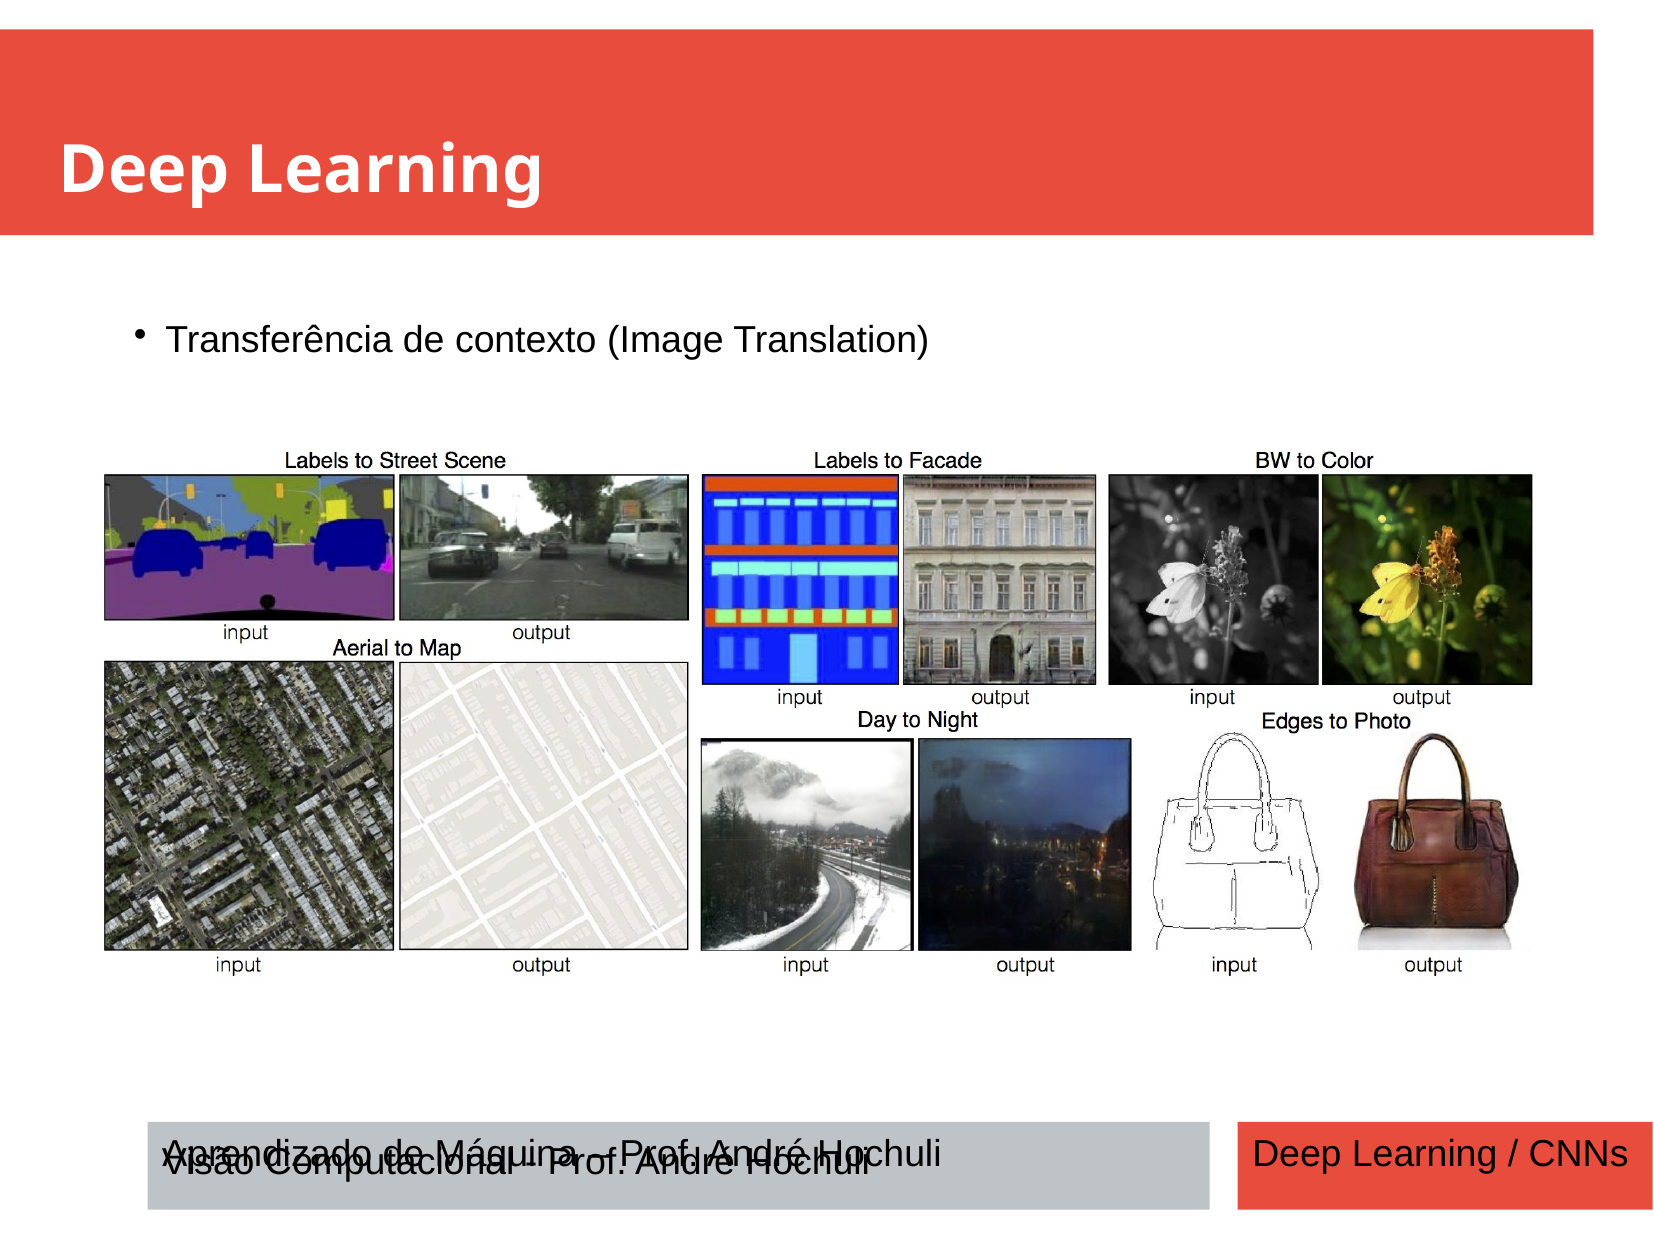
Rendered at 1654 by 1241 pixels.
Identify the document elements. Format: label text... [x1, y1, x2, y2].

picture [100, 450, 1535, 979]
text_box Visão Computacional - Prof. André Hochuli [147, 1129, 1204, 1189]
text_box Deep Learning [58, 58, 1594, 206]
text_box [1248, 1129, 1622, 1189]
text_box Transferência de contexto (Image Translation) [119, 304, 1360, 448]
